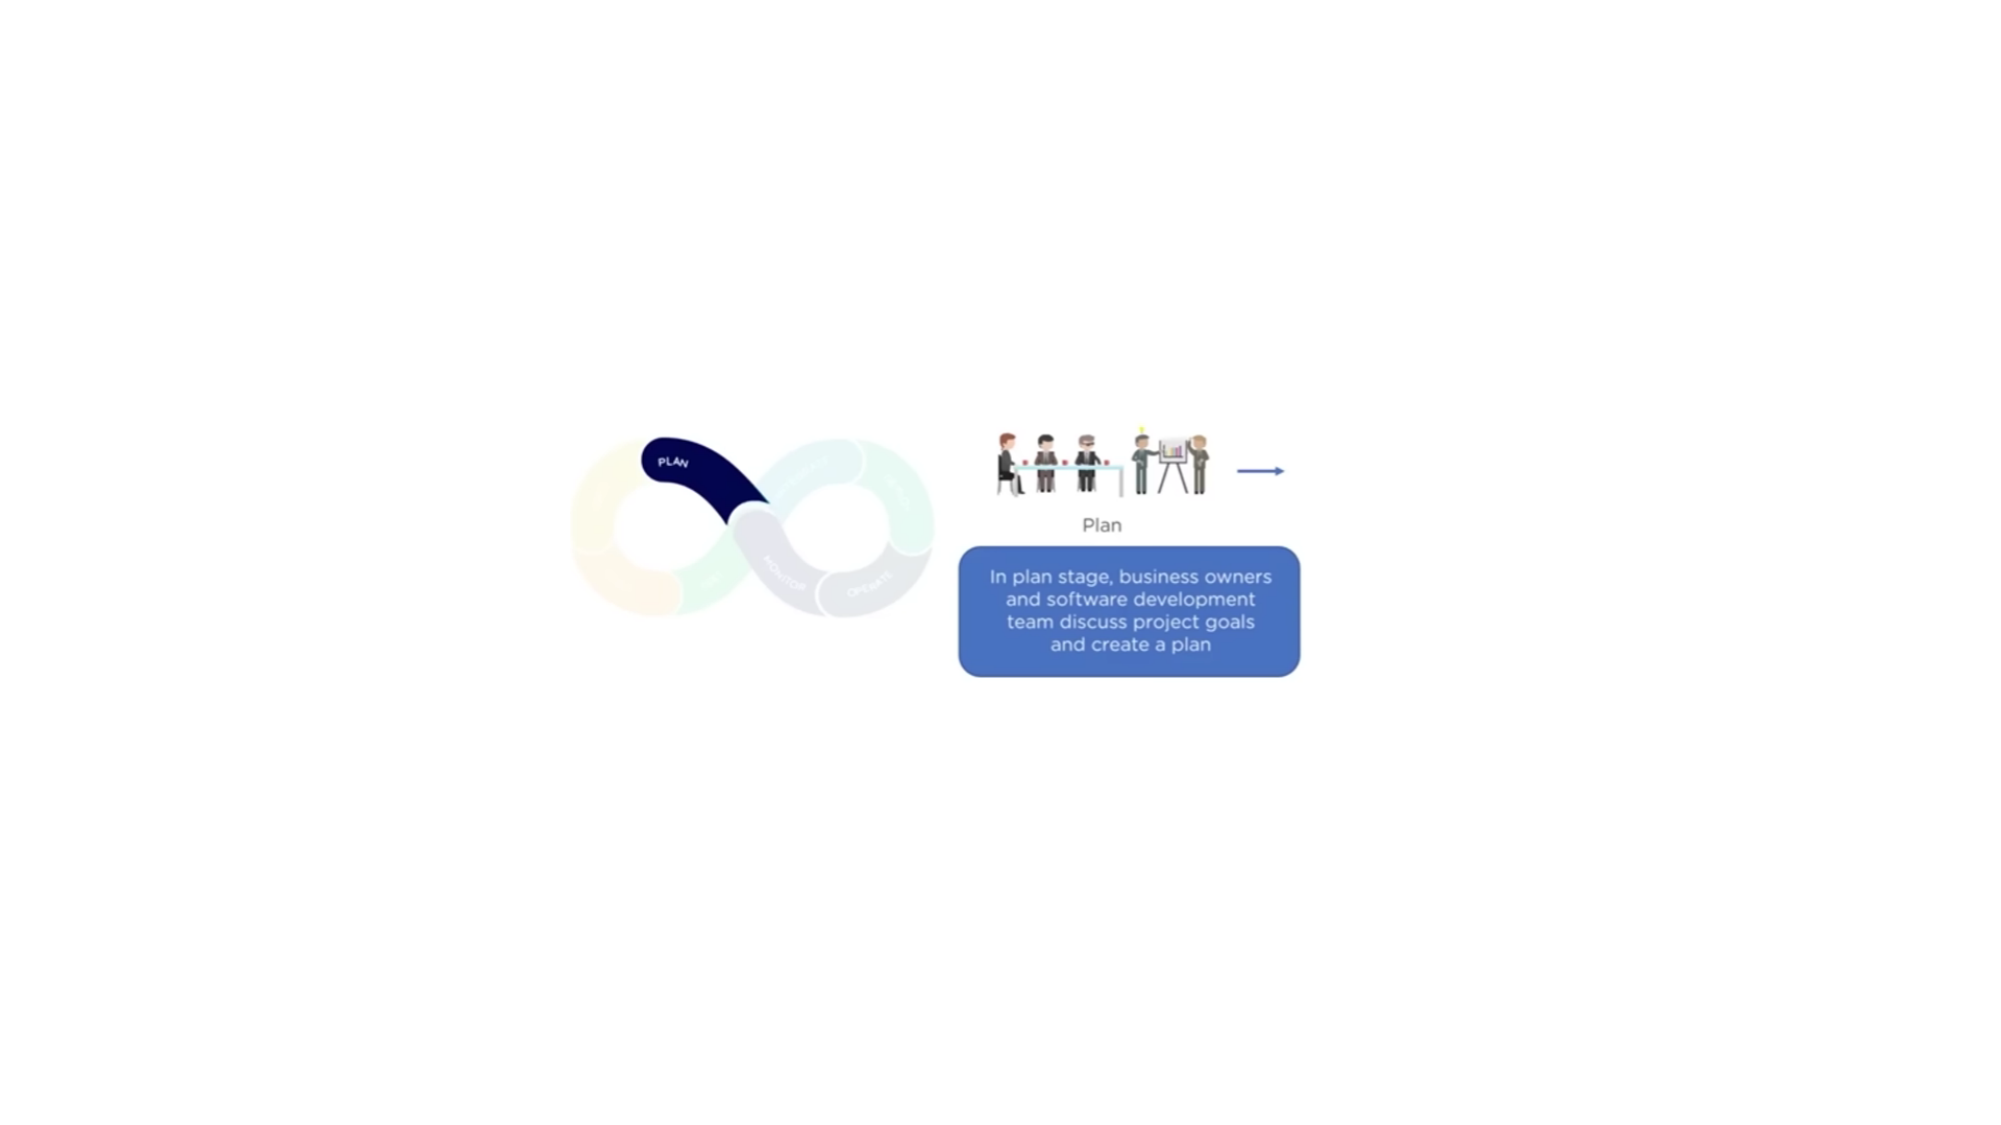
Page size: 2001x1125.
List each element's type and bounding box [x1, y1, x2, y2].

picture [570, 400, 1430, 724]
